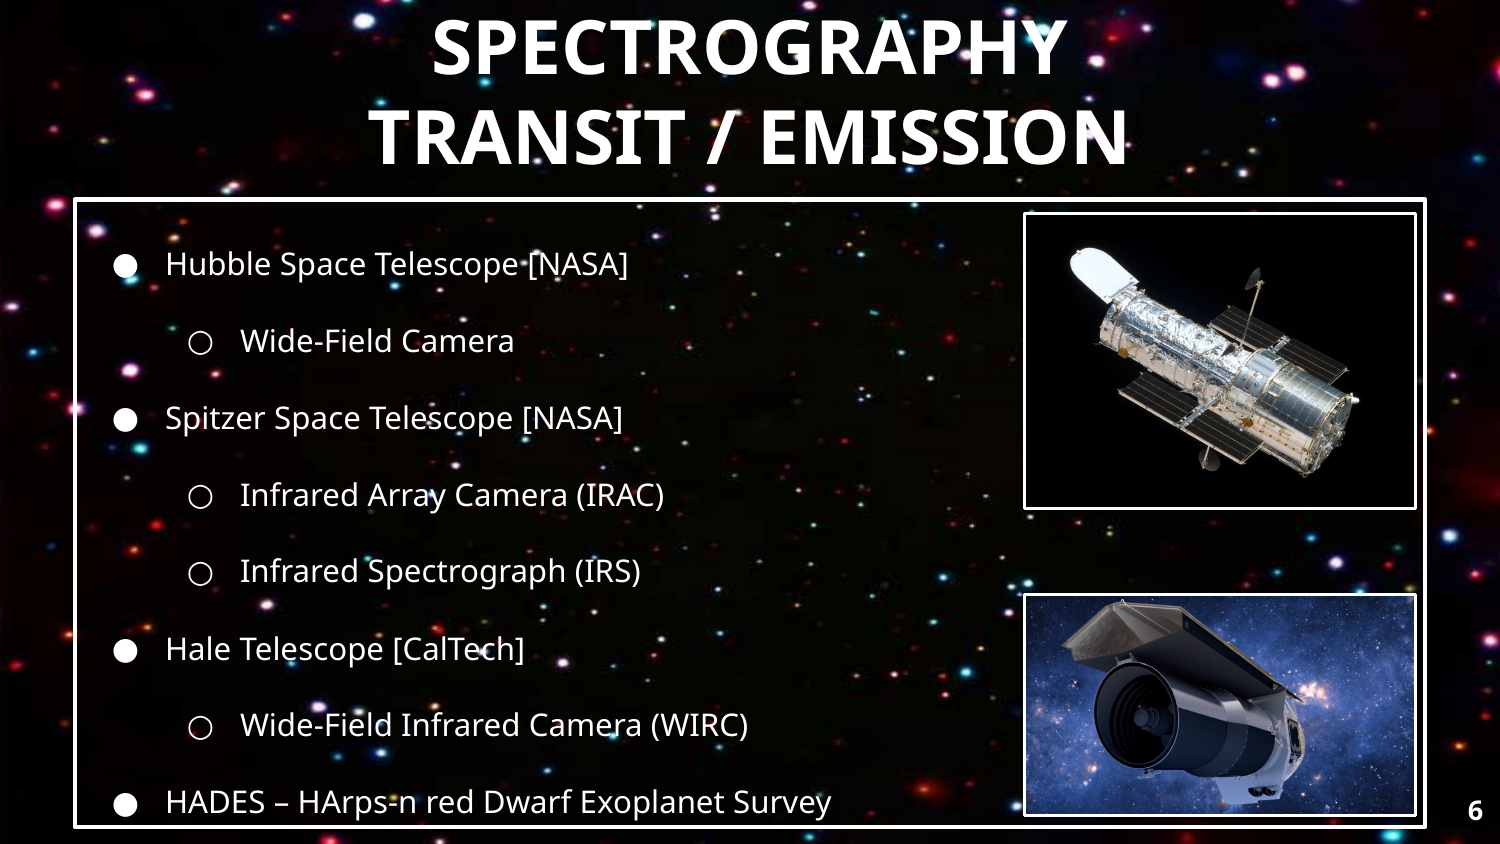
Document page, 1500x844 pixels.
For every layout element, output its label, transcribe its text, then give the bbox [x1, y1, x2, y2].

picture [1025, 214, 1415, 507]
title SPECTROGRAPHY TRANSIT / EMISSION [88, 34, 1412, 145]
slide_number ‹#› [1408, 779, 1499, 844]
picture [1025, 595, 1415, 815]
subtitle Hubble Space Telescope [NASA] Wide-Field Camera Spitzer Space Telescope [NASA] Infrared Array Camera (IRAC) Infrared Spectrograph (IRS) Hale Telescope [CalTech] Wide-Field Infrared Camera (WIRC) HADES – HArps-n red Dwarf Exoplanet Survey [75, 199, 1425, 828]
picture [0, 0, 1500, 844]
